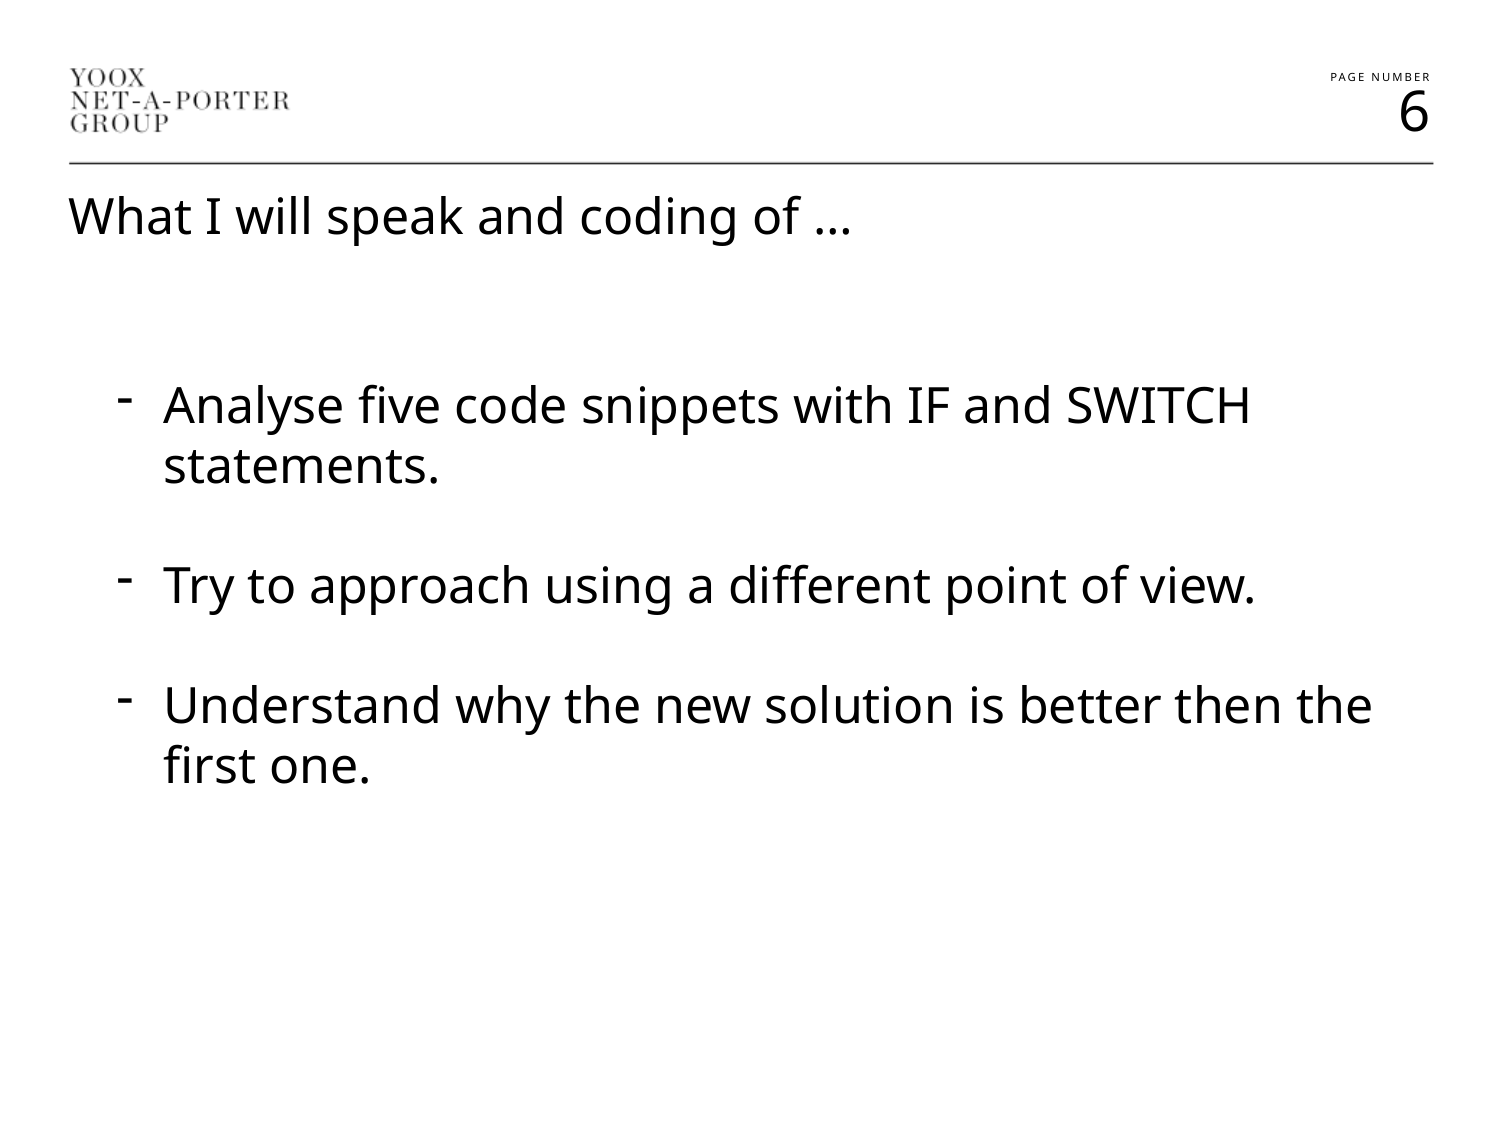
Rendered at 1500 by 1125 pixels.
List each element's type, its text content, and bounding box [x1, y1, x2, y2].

list What I will speak and coding of … [53, 176, 1433, 257]
text_box Analyse five code snippets with IF and SWITCH statements. Try to approach using a different point of view. Understand why the new solution is better then the first one. [101, 246, 1449, 861]
